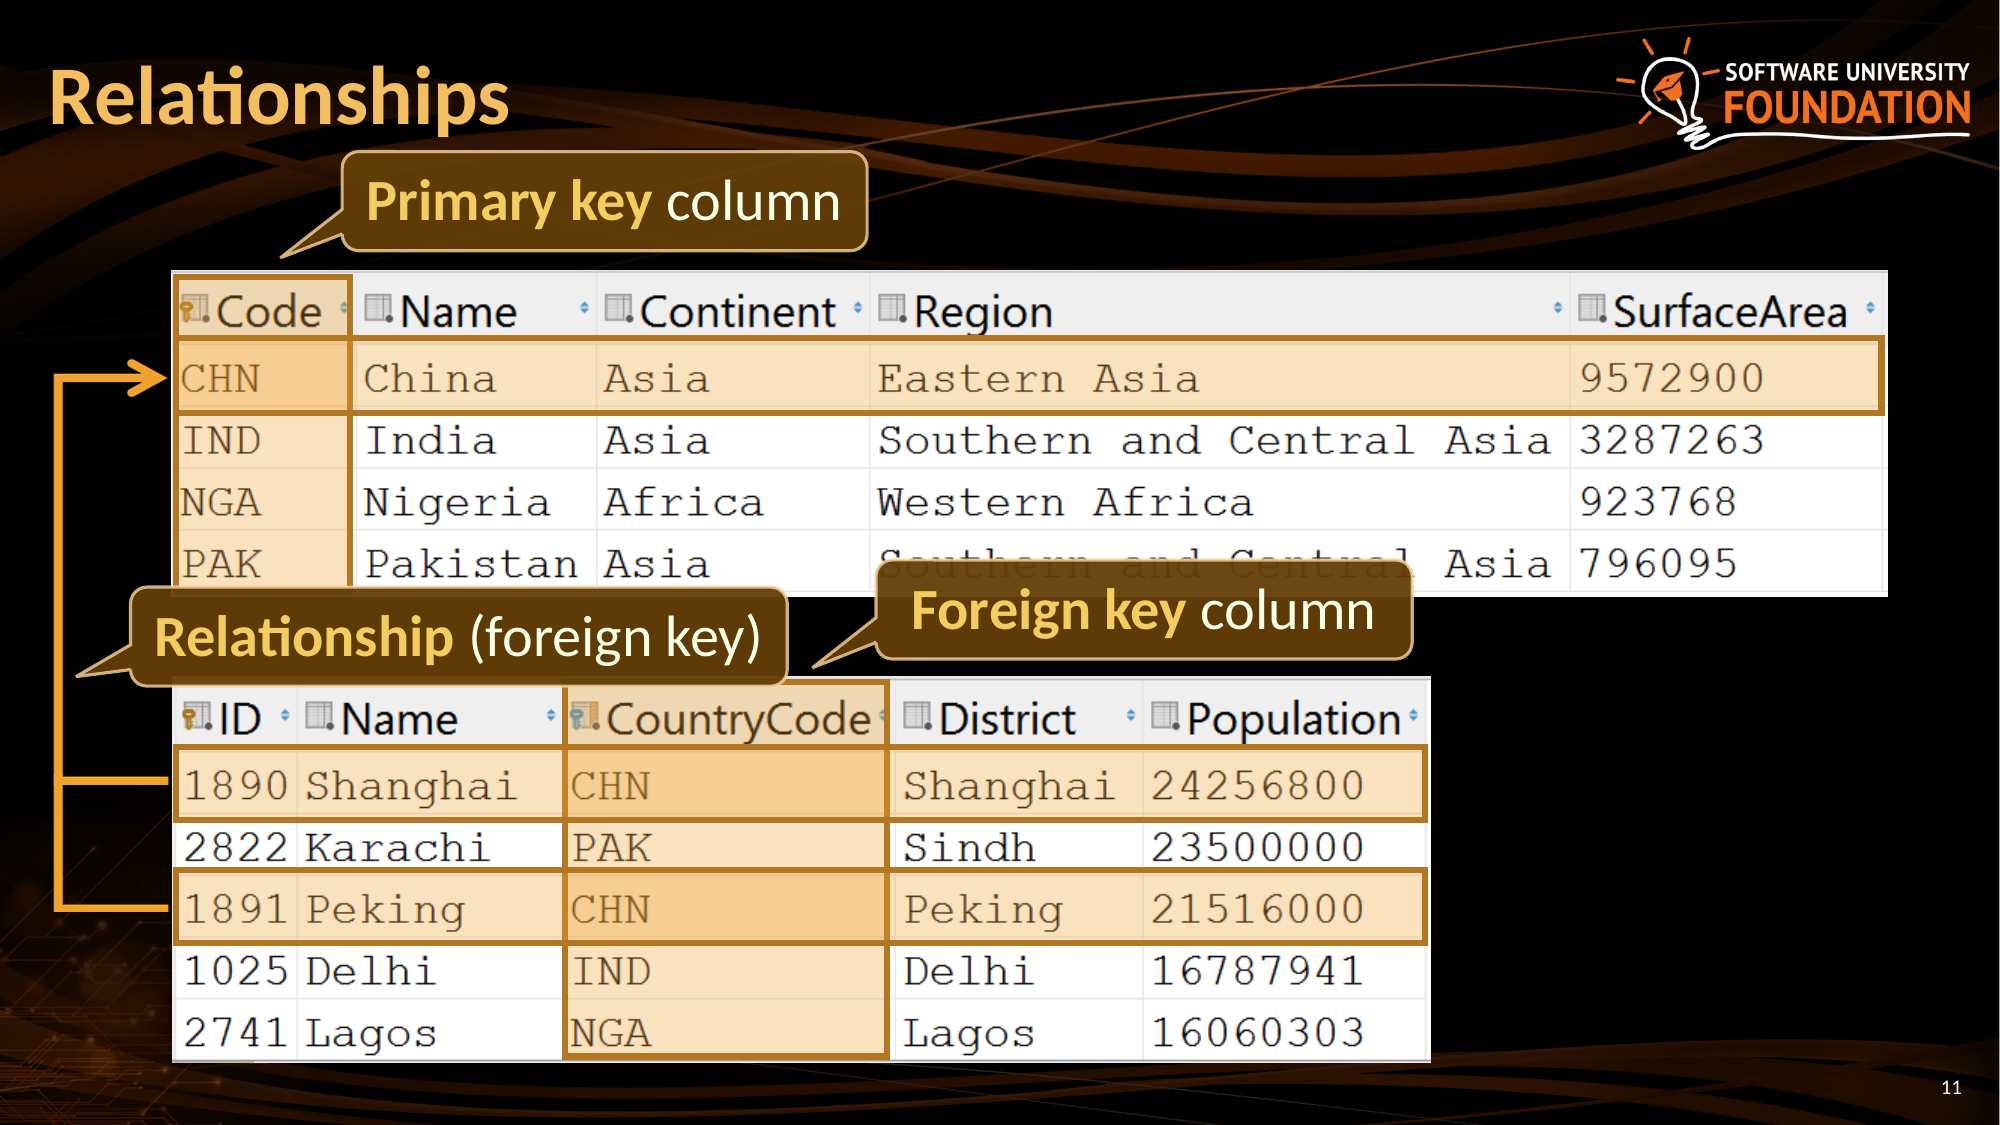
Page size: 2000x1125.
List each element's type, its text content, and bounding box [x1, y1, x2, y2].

picture [0, 0, 2000, 1125]
text_box Primary key column [279, 150, 869, 259]
slide_number 11 [1897, 1070, 1968, 1103]
title Relationships [30, 6, 1602, 189]
text_box Foreign key column [811, 597, 1414, 669]
text_box Relationship (foreign key) [209, 597, 789, 676]
